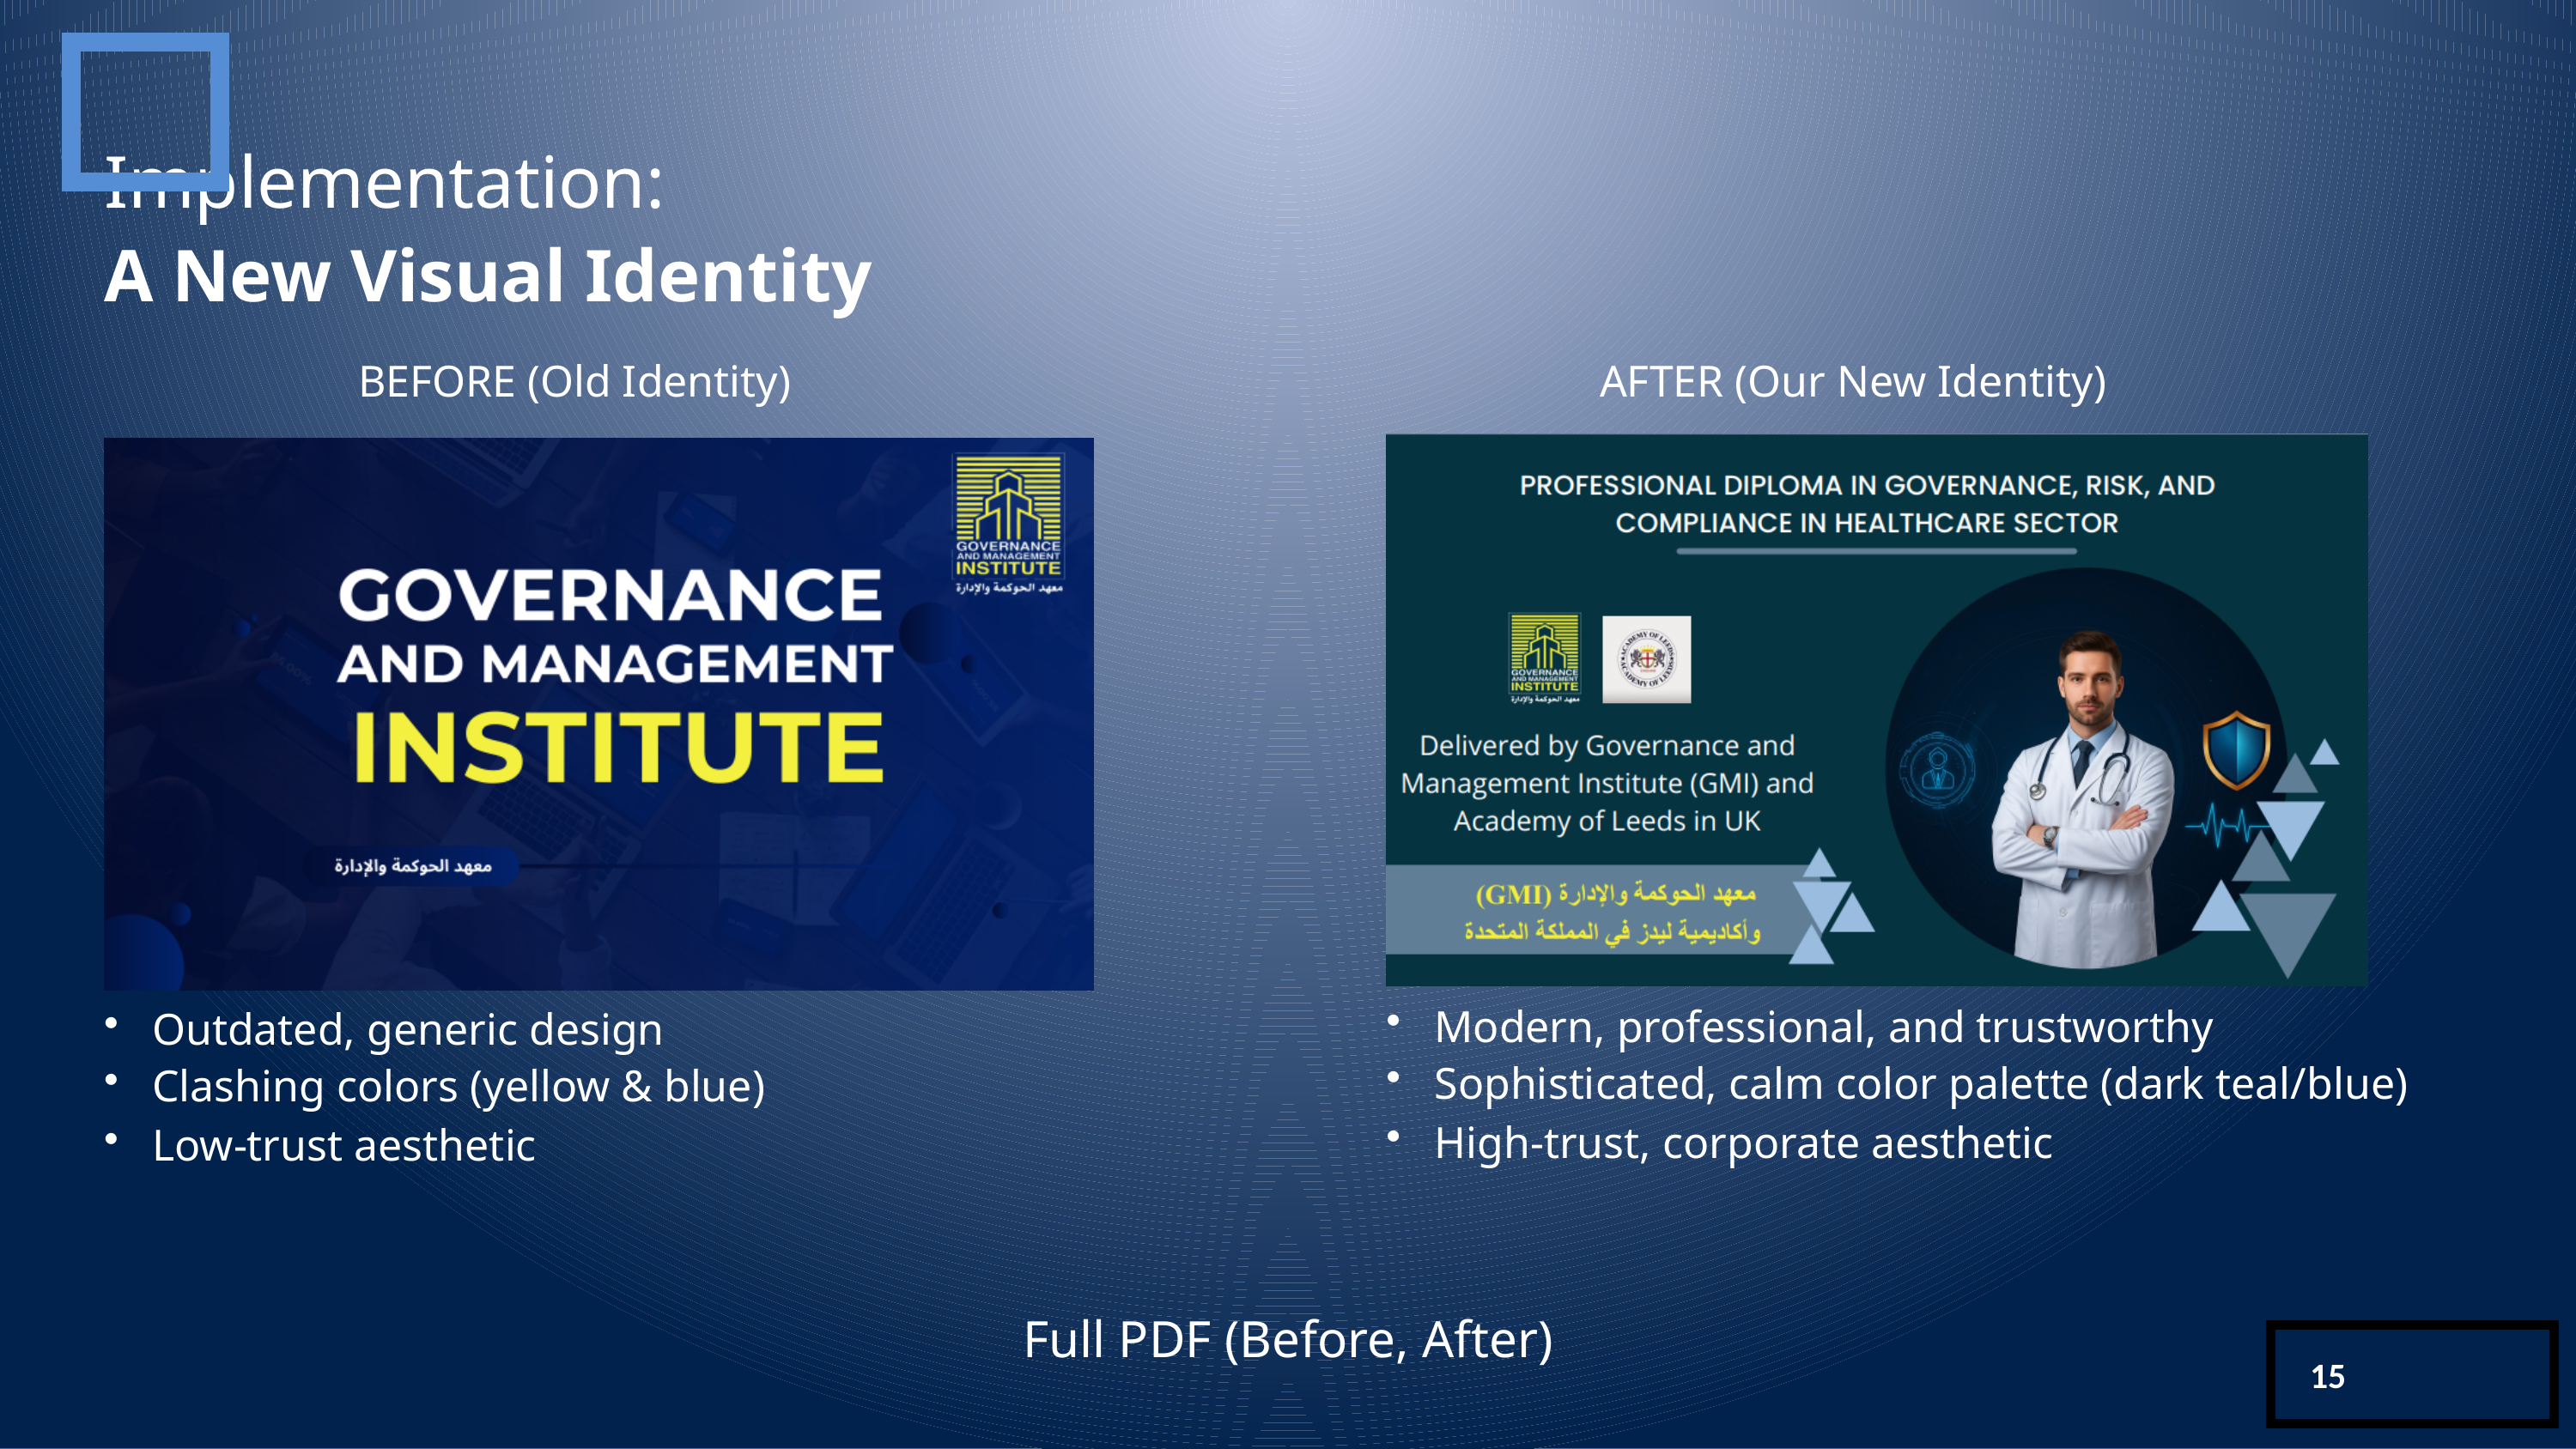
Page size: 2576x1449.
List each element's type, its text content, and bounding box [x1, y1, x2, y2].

text_box Low-trust aesthetic [104, 1140, 1047, 1197]
text_box Implementation: [229, 70, 853, 163]
picture [103, 437, 1094, 991]
text_box Sophisticated, calm color palette (dark teal/blue) [1386, 1078, 2329, 1135]
text_box Clashing colors (yellow & blue) [104, 1081, 1047, 1138]
text_box Outdated, generic design [104, 1024, 1047, 1081]
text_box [70, 41, 221, 182]
text_box A New Visual Identity [104, 163, 1052, 317]
text_box Modern, professional, and trustworthy [1386, 1021, 2329, 1078]
text_box Full PDF (Before, After) [817, 1314, 1759, 1407]
text_box AFTER (Our New Identity) [1587, 348, 2221, 413]
text_box BEFORE (Old Identity) [345, 348, 907, 413]
picture [1386, 433, 2368, 987]
text_box High-trust, corporate aesthetic [1386, 1137, 2329, 1194]
